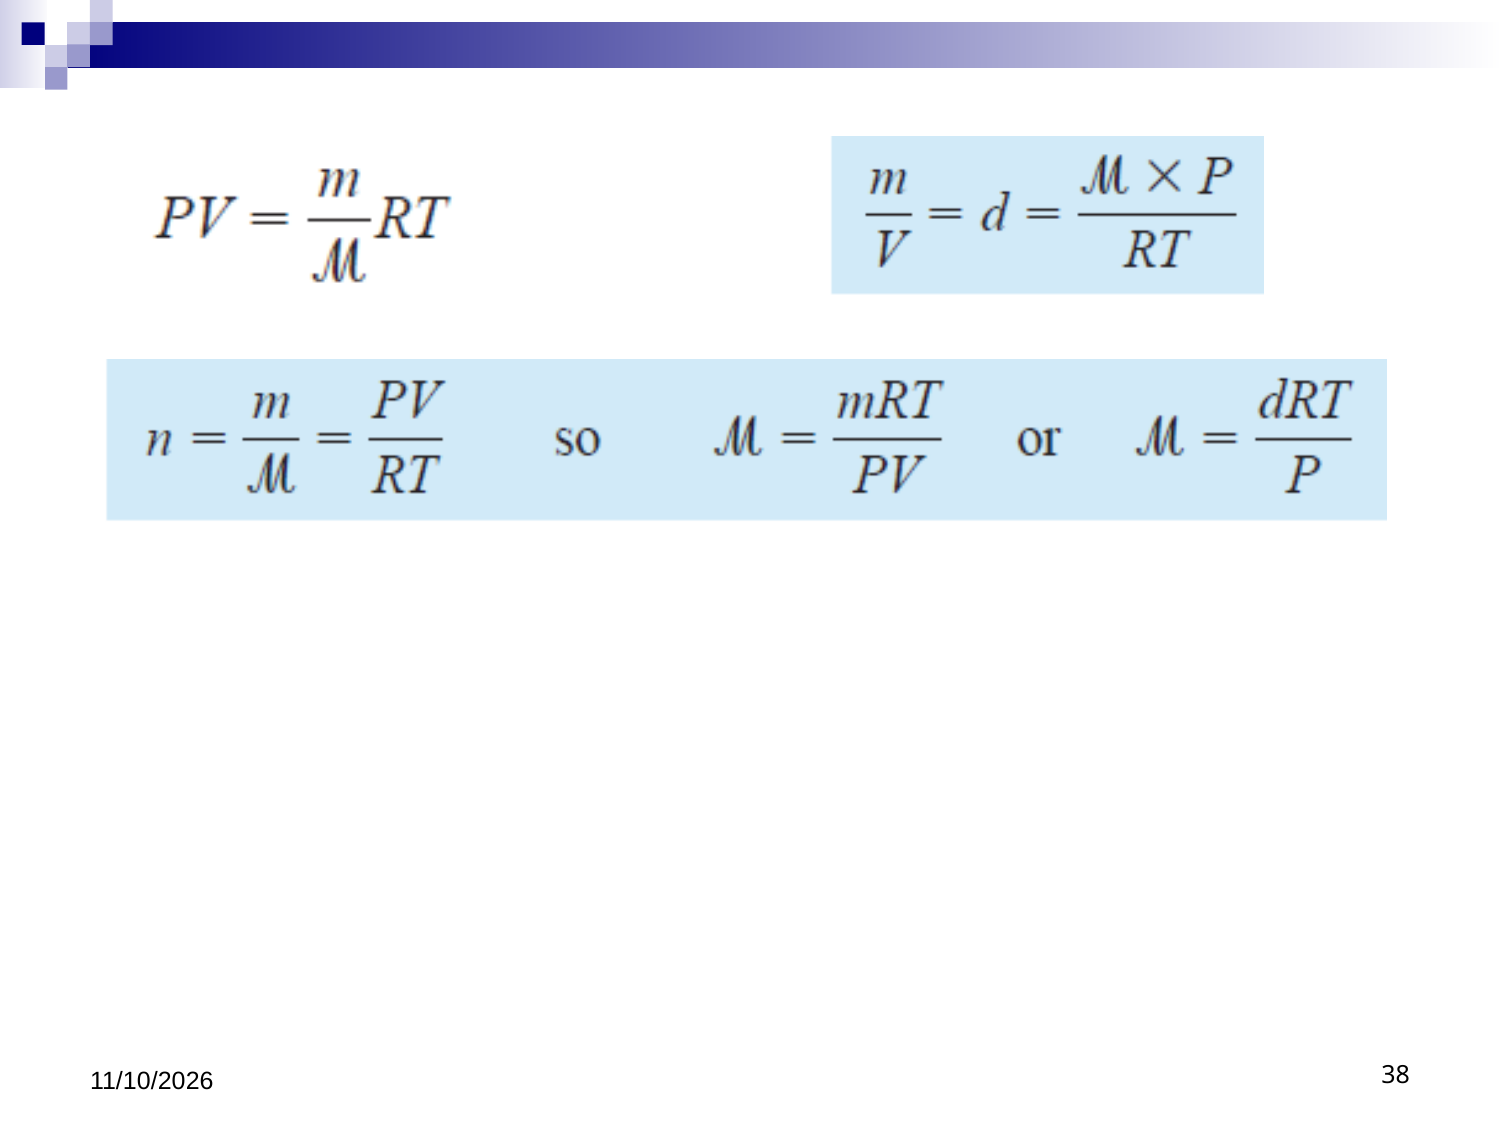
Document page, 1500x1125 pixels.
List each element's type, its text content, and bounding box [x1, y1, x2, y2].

picture [820, 136, 1264, 303]
picture [135, 148, 471, 303]
picture [100, 359, 1387, 526]
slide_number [74, 1024, 426, 1103]
slide_number 38 [1074, 1024, 1426, 1101]
